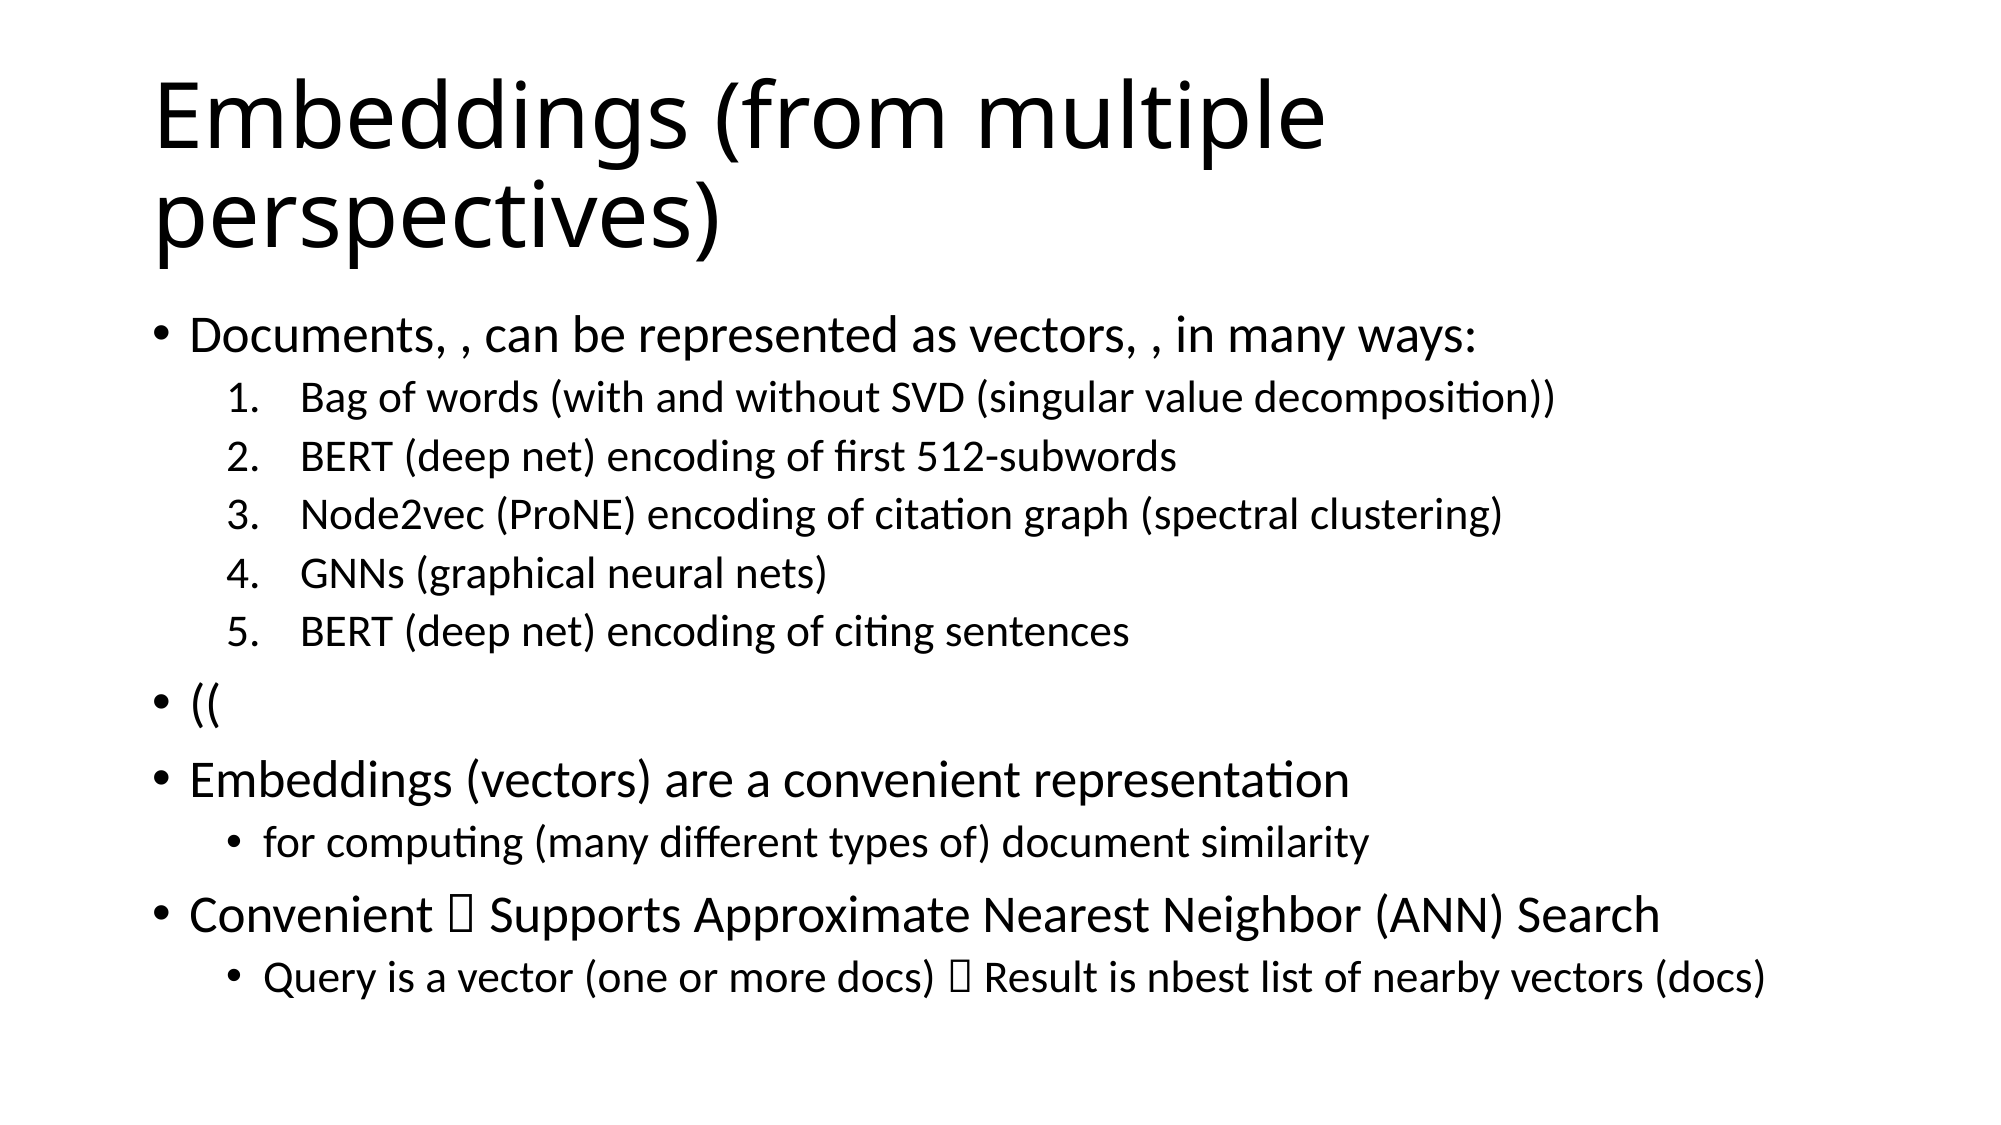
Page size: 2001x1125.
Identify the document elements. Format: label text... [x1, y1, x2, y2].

title Embeddings (from multiple perspectives) [137, 59, 1863, 278]
